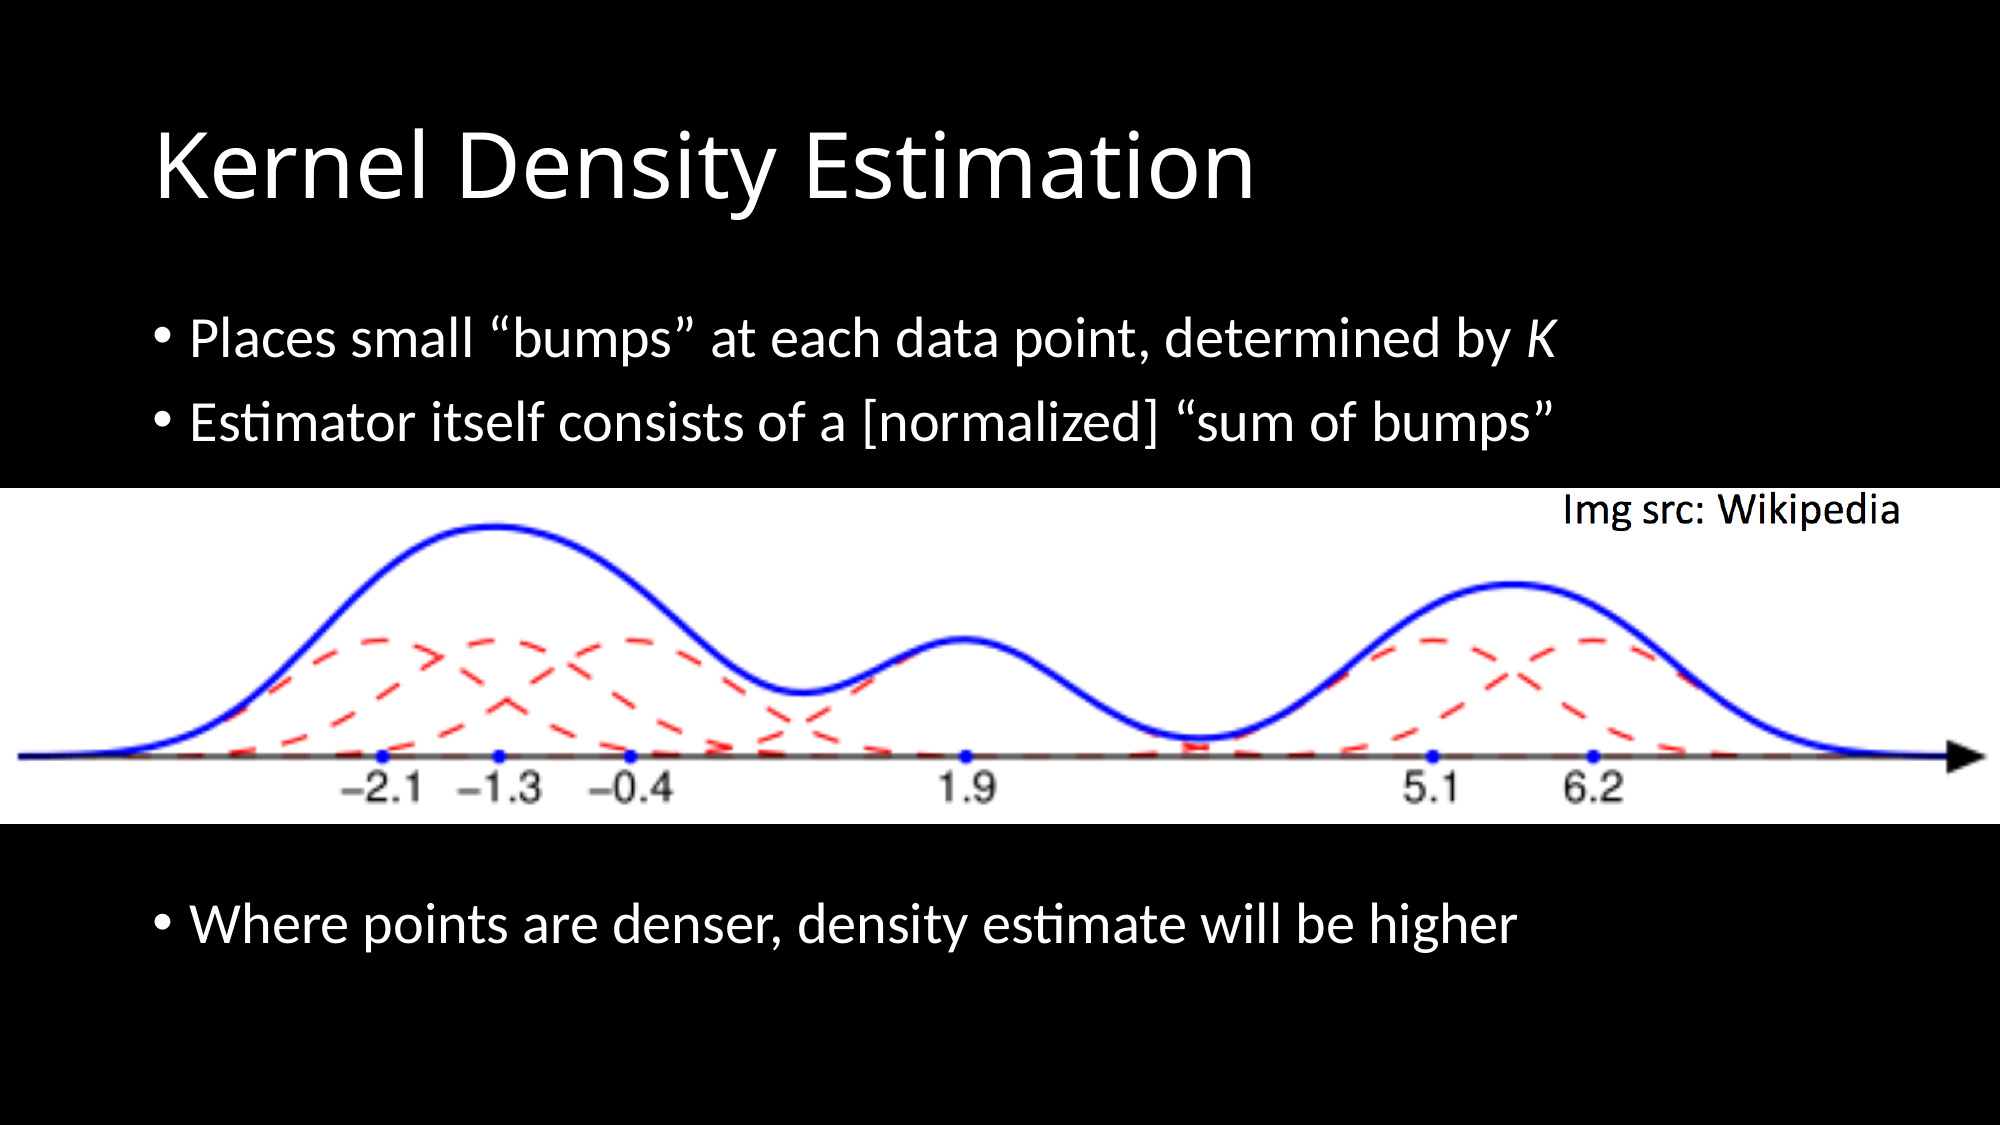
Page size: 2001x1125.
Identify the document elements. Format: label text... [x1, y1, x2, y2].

title Kernel Density Estimation [137, 59, 1863, 278]
list Places small “bumps” at each data point, determined by K Estimator itself consists of a [normalized] “sum of bumps” Where points are denser, density estimate will be higher [137, 299, 1863, 488]
list Places small “bumps” at each data point, determined by K Estimator itself consists of a [normalized] “sum of bumps” Where points are denser, density estimate will be higher [137, 825, 1863, 1014]
picture [0, 488, 2000, 825]
